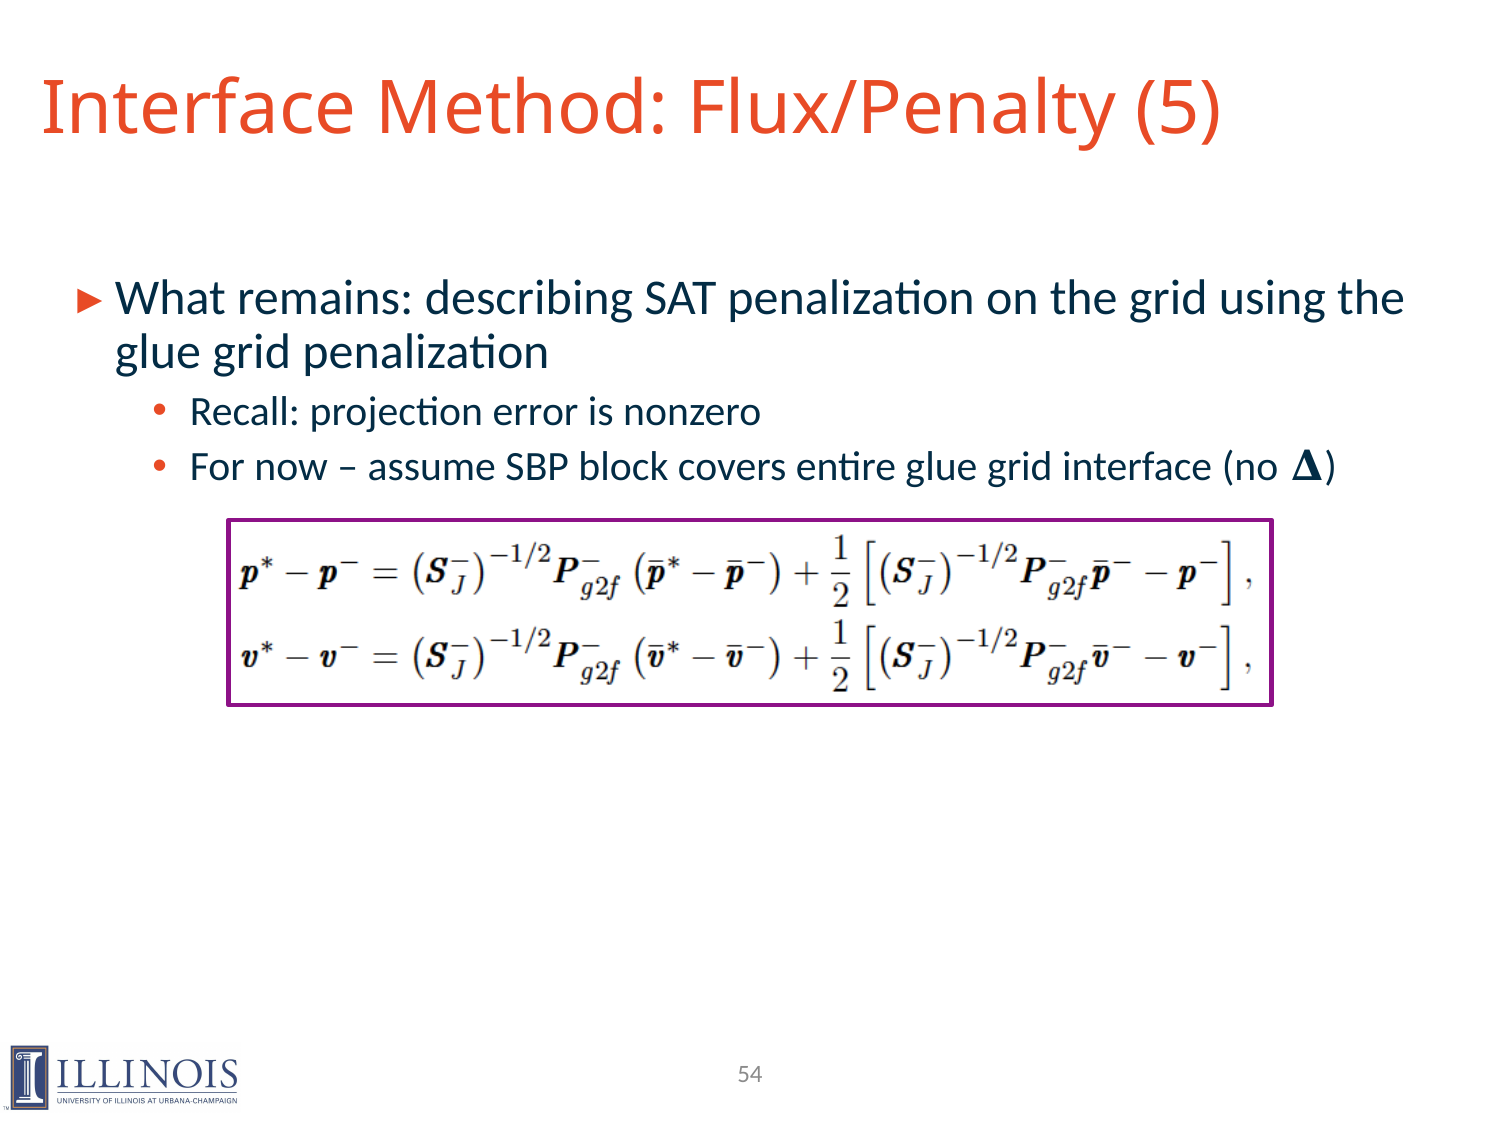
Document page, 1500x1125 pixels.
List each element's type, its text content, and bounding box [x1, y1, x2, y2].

picture [0, 1042, 241, 1113]
slide_number 54 [718, 1042, 782, 1103]
text_box What remains: describing SAT penalization on the grid using the glue grid penalization Recall: projection error is nonzero For now – assume SBP block covers entire glue grid interface (no 𝚫) [62, 182, 1438, 1016]
title Interface Method: Flux/Penalty (5) [26, 36, 1438, 183]
picture [230, 521, 1270, 704]
